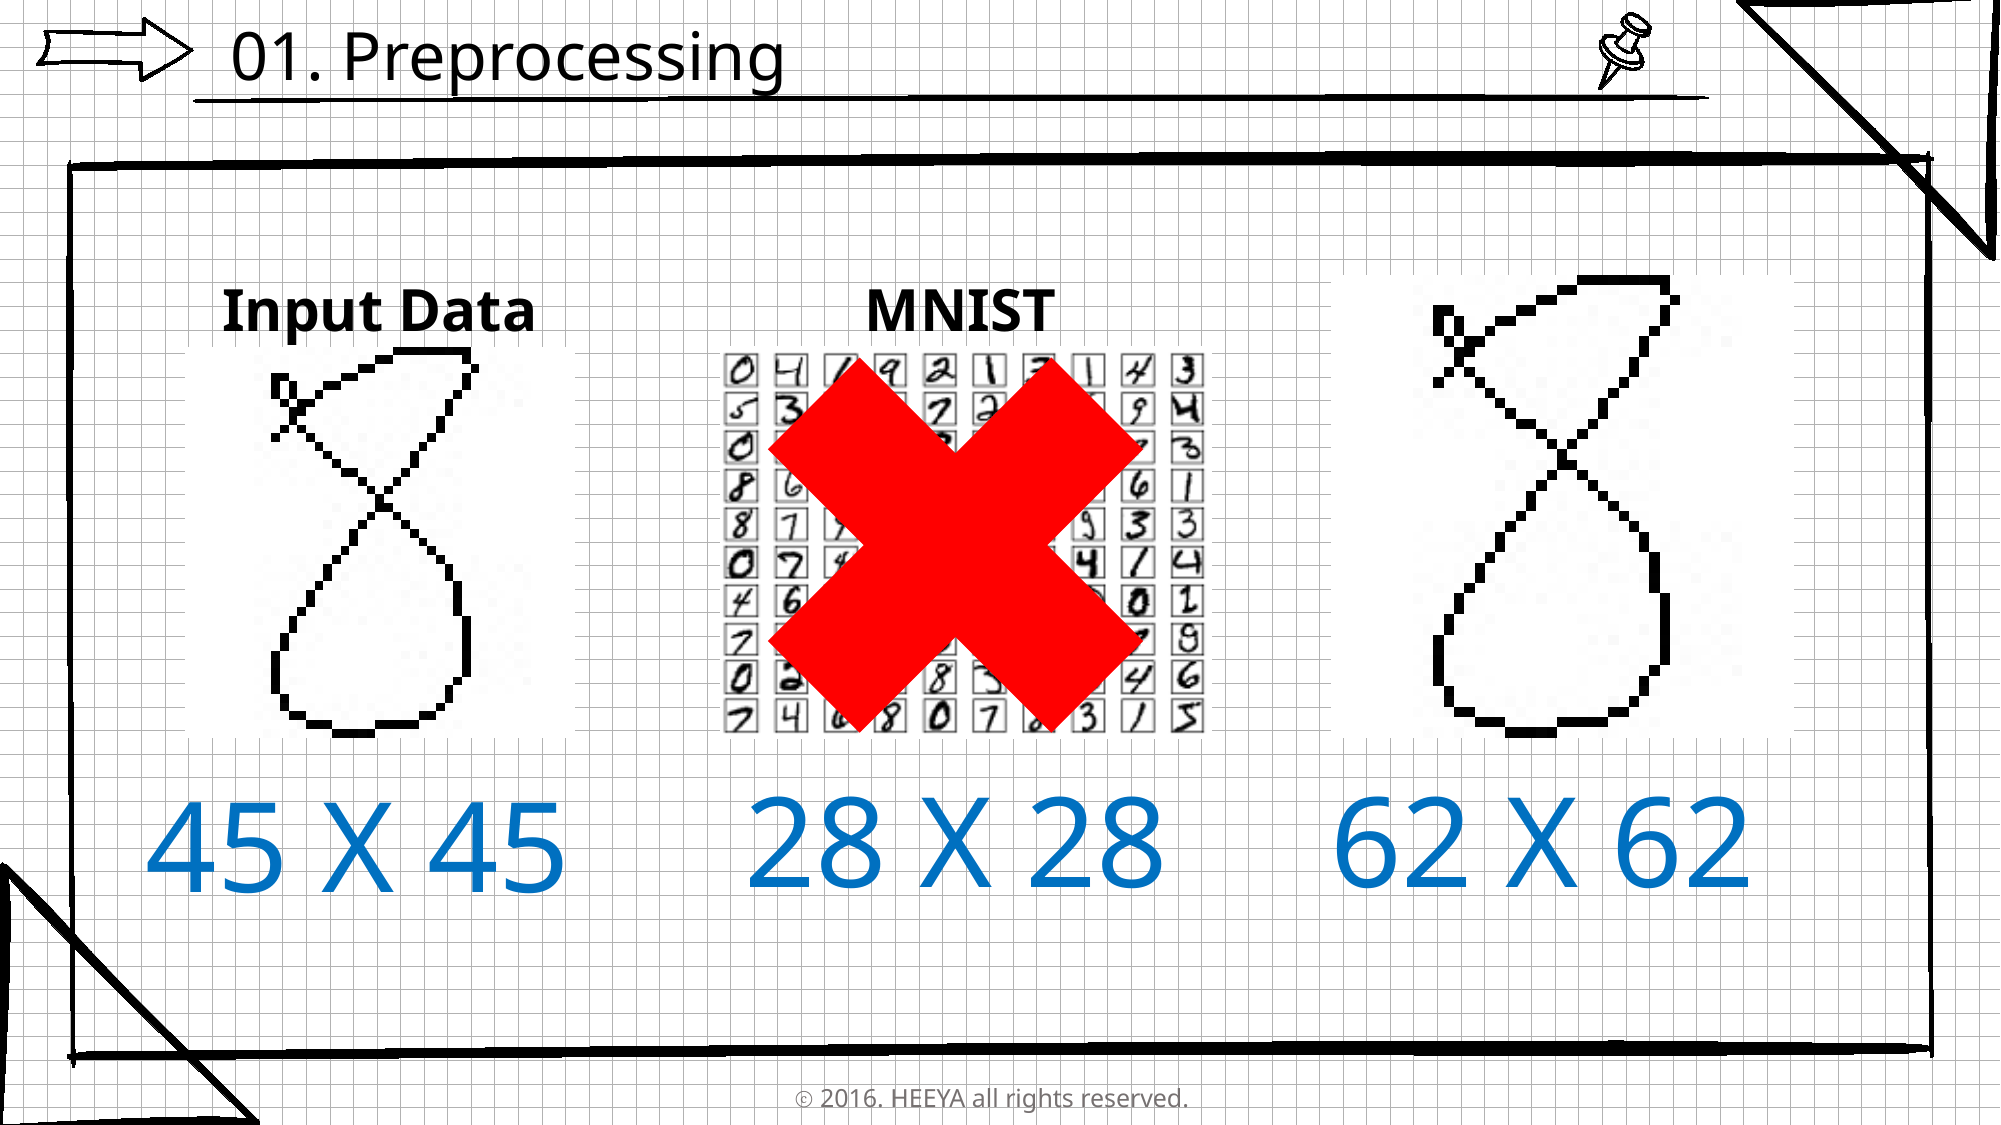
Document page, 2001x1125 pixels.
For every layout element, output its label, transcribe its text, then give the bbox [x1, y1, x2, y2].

picture [184, 347, 575, 738]
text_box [1685, 0, 2000, 261]
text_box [0, 863, 311, 1125]
text_box [193, 94, 1685, 103]
text_box 01. Preprocessing [215, 6, 803, 99]
text_box [1598, 12, 1652, 90]
picture [720, 346, 1212, 739]
text_box [36, 17, 194, 82]
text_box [66, 151, 1934, 1068]
picture [1331, 275, 1794, 738]
